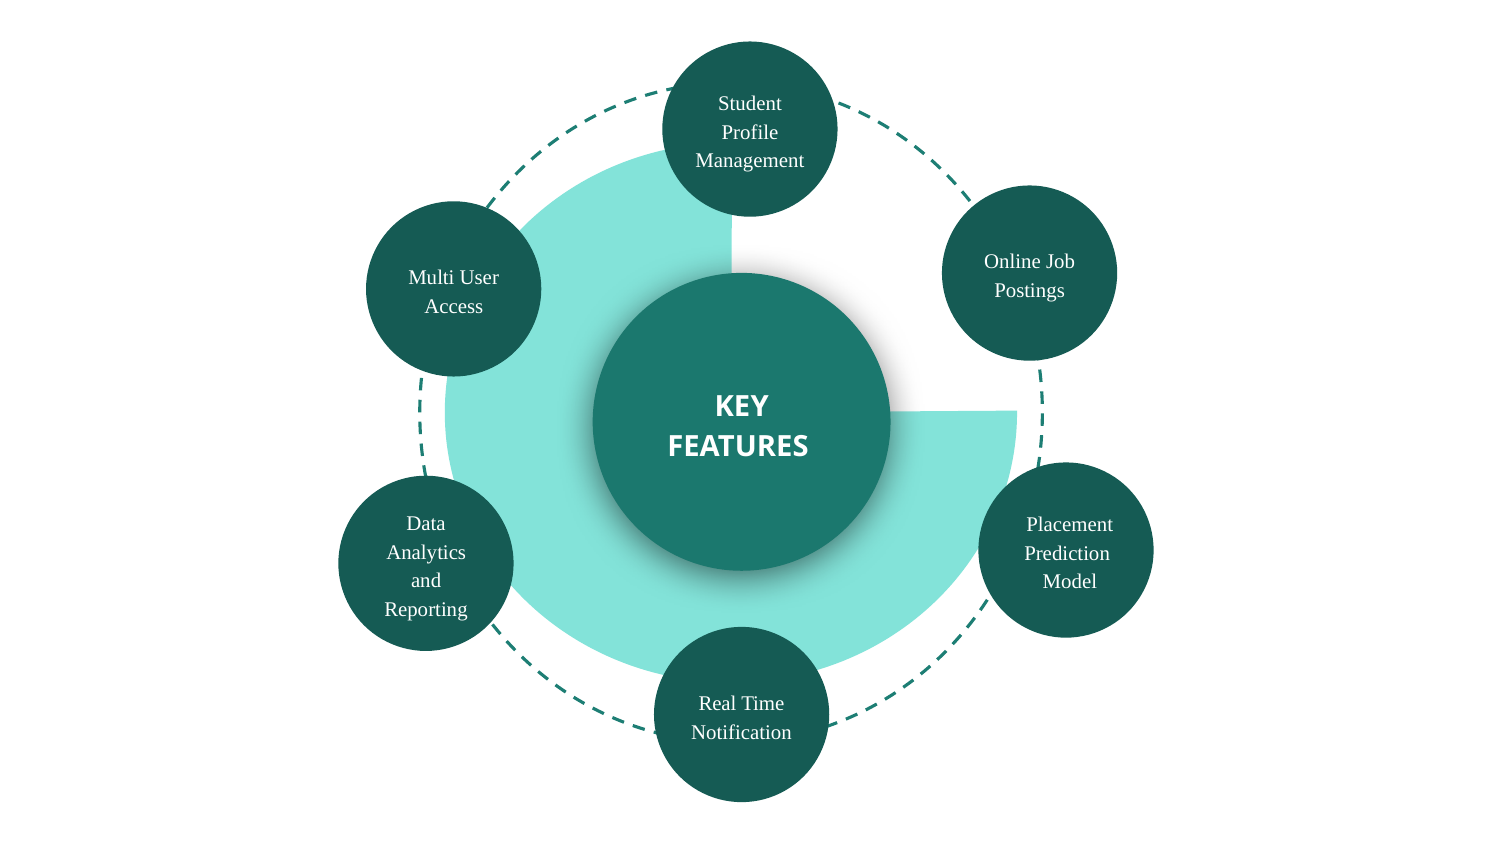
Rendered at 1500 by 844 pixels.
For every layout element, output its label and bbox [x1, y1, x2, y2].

text_box [338, 475, 514, 652]
text_box [592, 272, 891, 571]
text_box [941, 185, 1118, 361]
text_box [400, 100, 1062, 725]
text_box [662, 41, 838, 217]
text_box [365, 200, 542, 377]
text_box [978, 462, 1154, 638]
text_box [653, 626, 830, 803]
